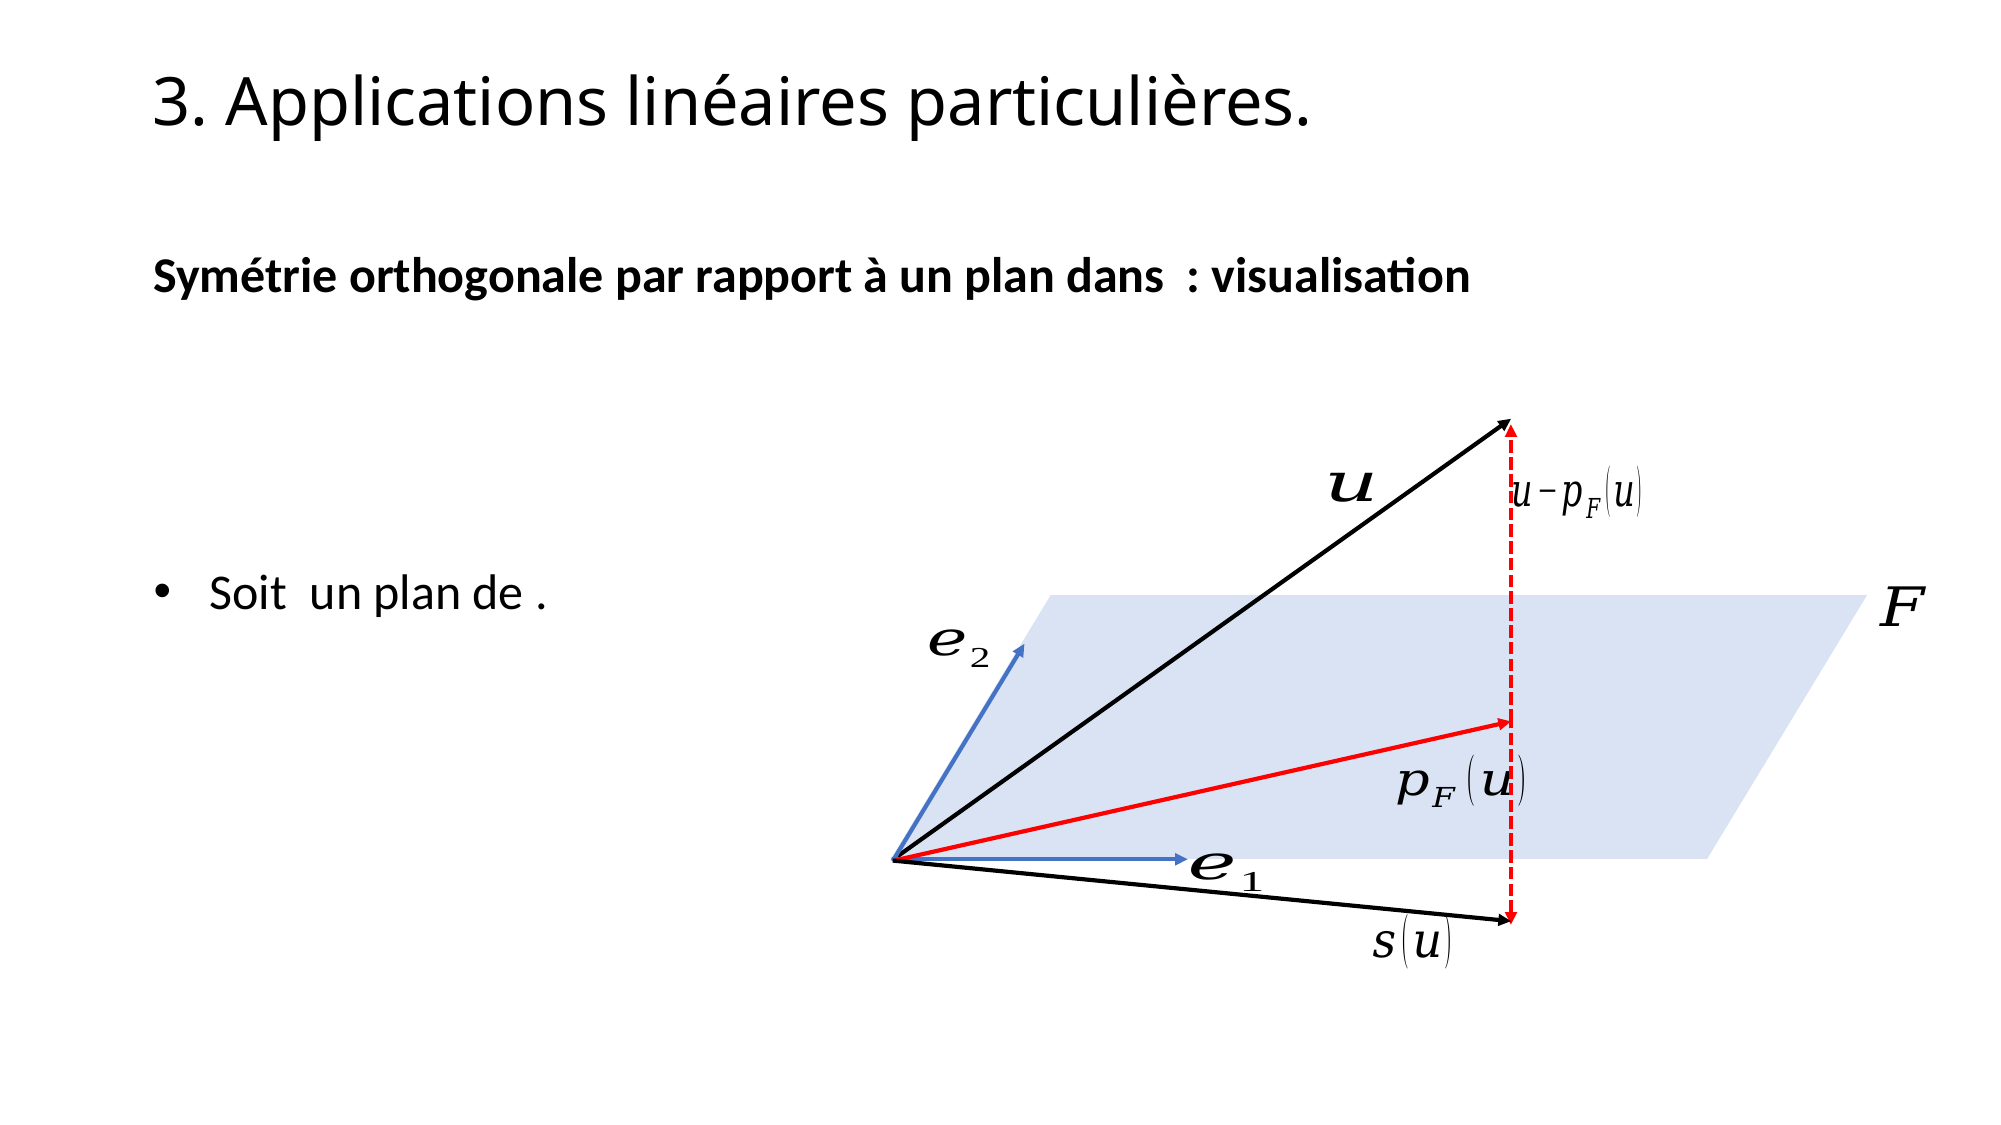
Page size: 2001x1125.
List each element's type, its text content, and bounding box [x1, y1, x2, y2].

text_box [1512, 595, 1867, 859]
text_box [892, 860, 1511, 922]
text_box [895, 721, 1510, 860]
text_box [892, 418, 1511, 721]
text_box 3. Applications linéaires particulières. [137, 59, 1863, 155]
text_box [892, 643, 1025, 859]
